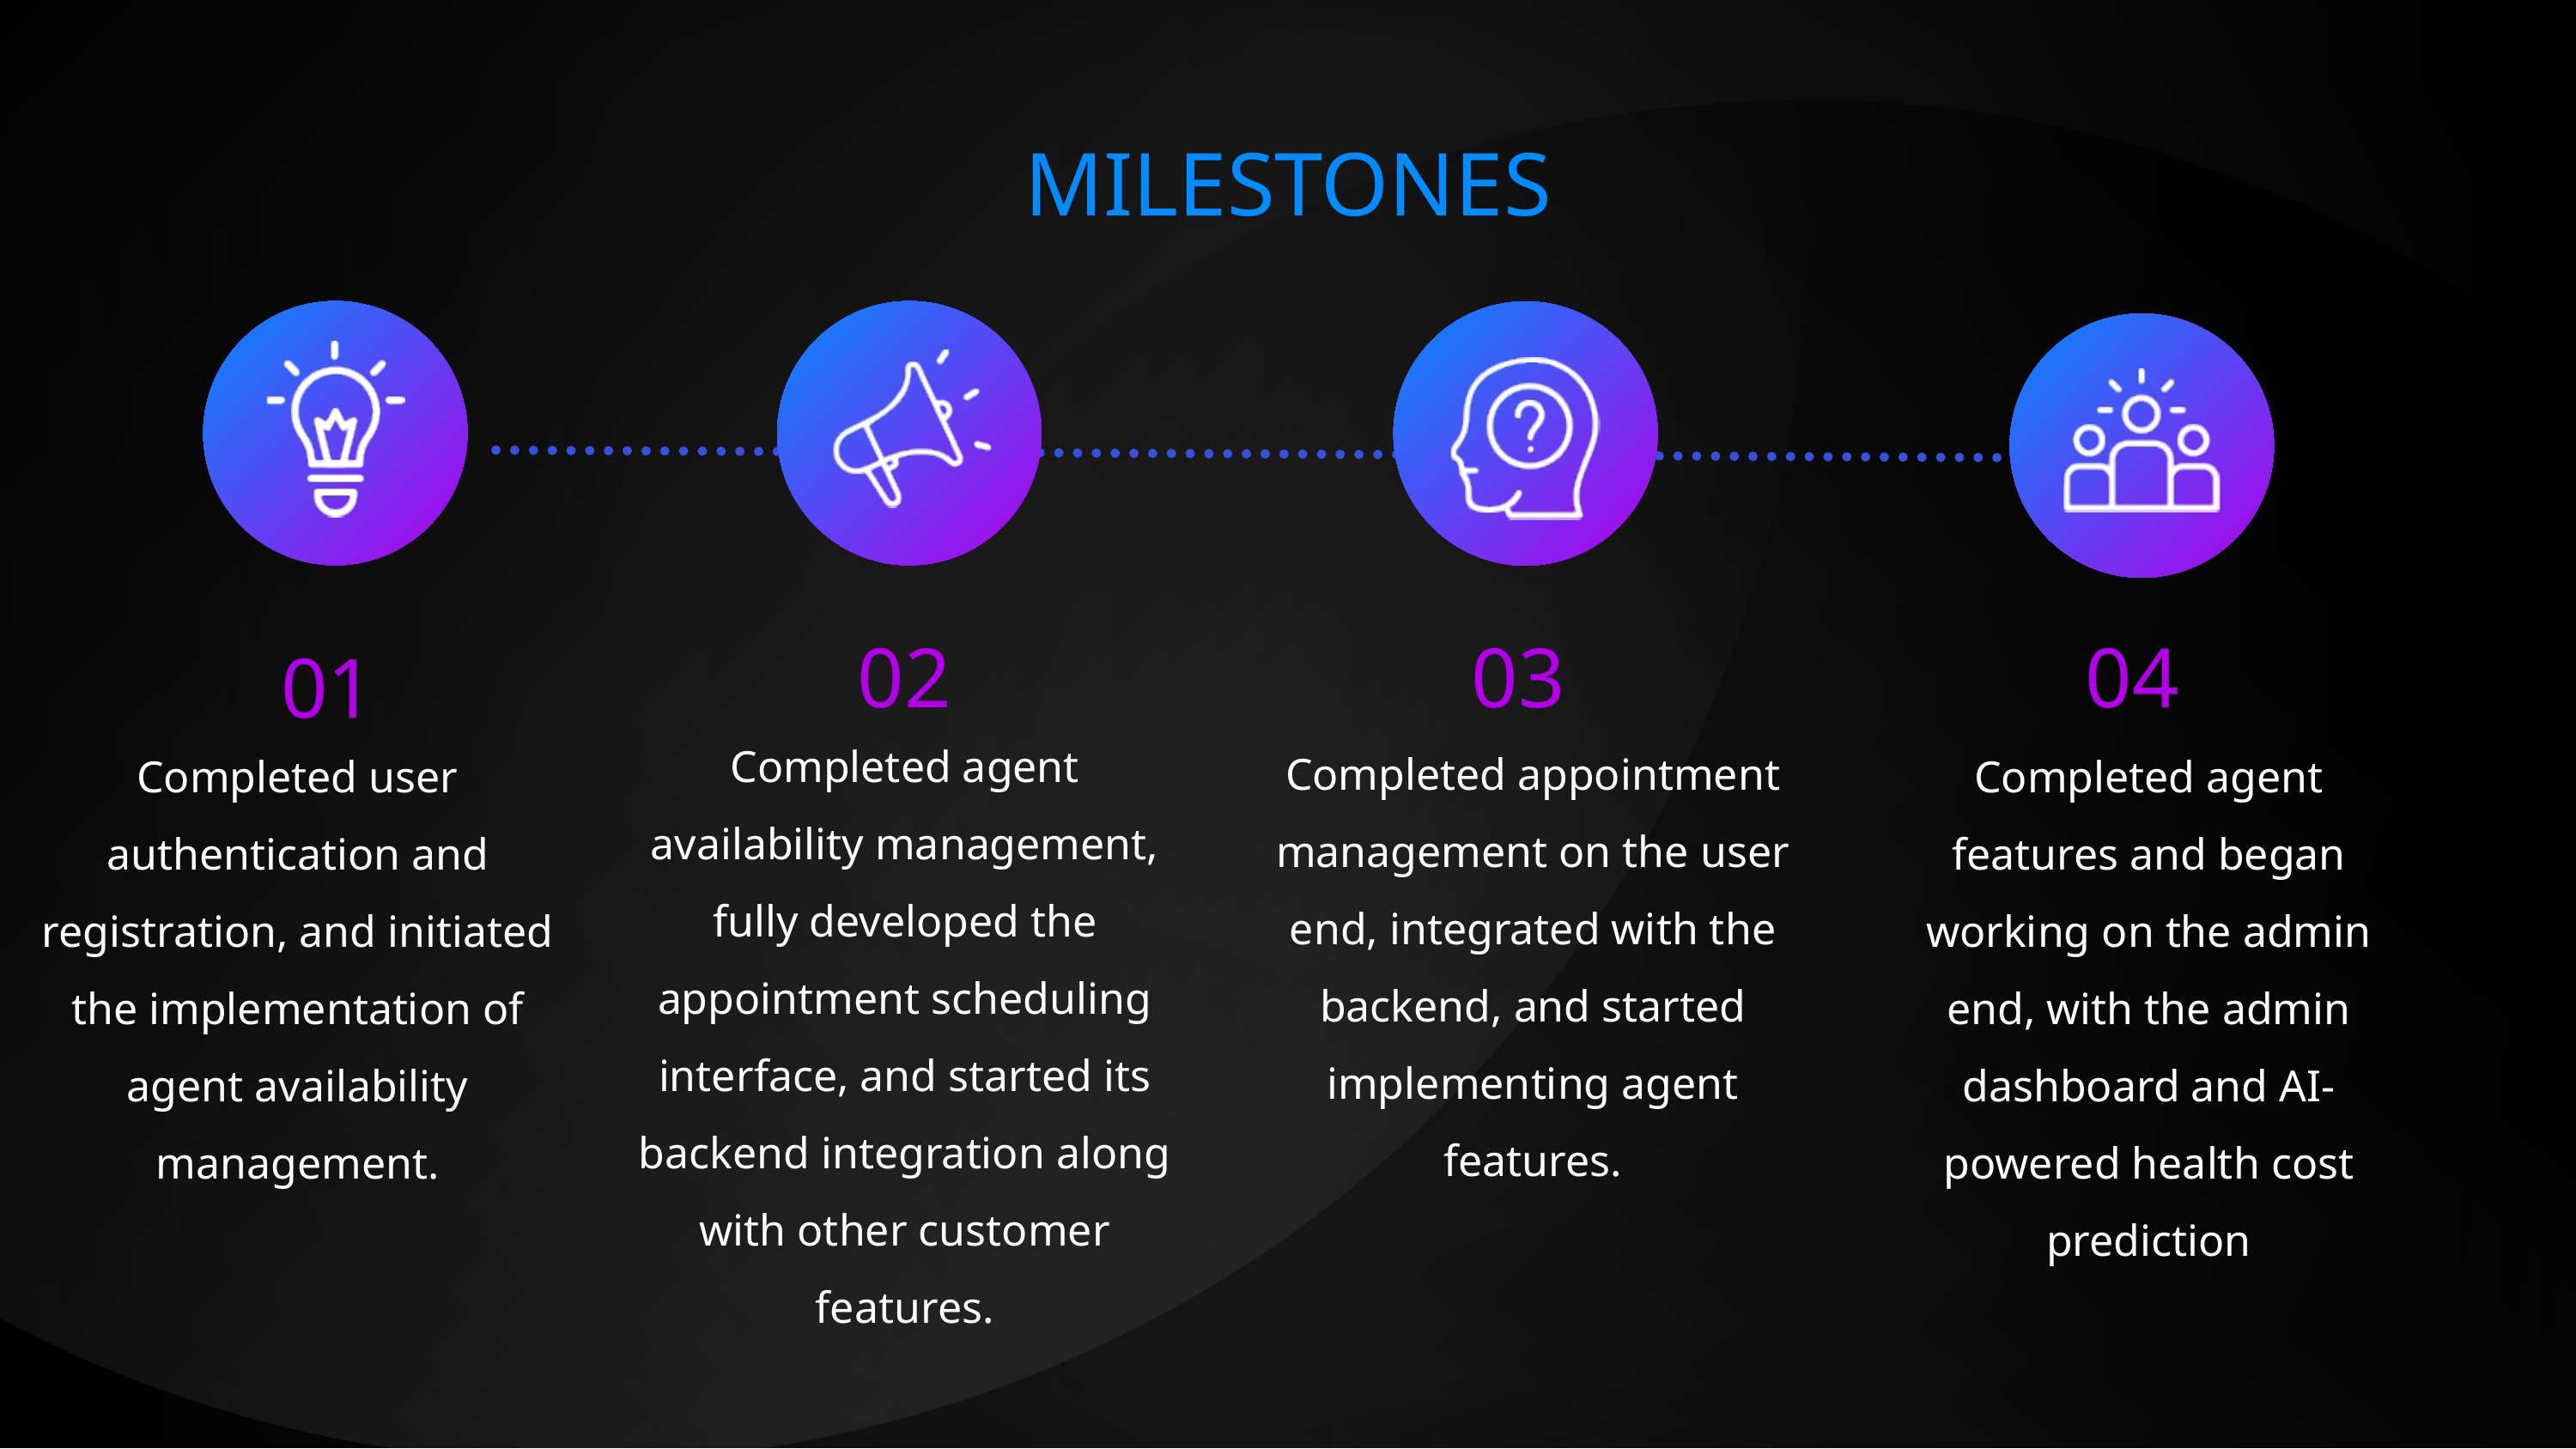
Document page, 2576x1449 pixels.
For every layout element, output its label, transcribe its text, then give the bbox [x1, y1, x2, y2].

text_box 01 [251, 620, 405, 735]
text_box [1393, 300, 1658, 567]
text_box 03 [1441, 609, 1596, 721]
text_box Completed appointment management on the user end, integrated with the backend, and started implementing agent features. [1264, 721, 1802, 1185]
text_box Completed user authentication and registration, and initiated the implementation of agent availability management. [37, 724, 558, 1188]
text_box MILESTONES [681, 112, 1895, 233]
text_box 04 [2055, 609, 2210, 724]
text_box Completed agent availability management, fully developed the appointment scheduling interface, and started its backend integration along with other customer features. [635, 713, 1174, 1332]
text_box [0, 0, 2576, 1448]
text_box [2009, 312, 2275, 579]
text_box Completed agent features and began working on the admin end, with the admin dashboard and AI-powered health cost prediction [1892, 724, 2406, 1265]
text_box 02 [828, 610, 982, 713]
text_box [776, 300, 1042, 566]
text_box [203, 300, 468, 566]
